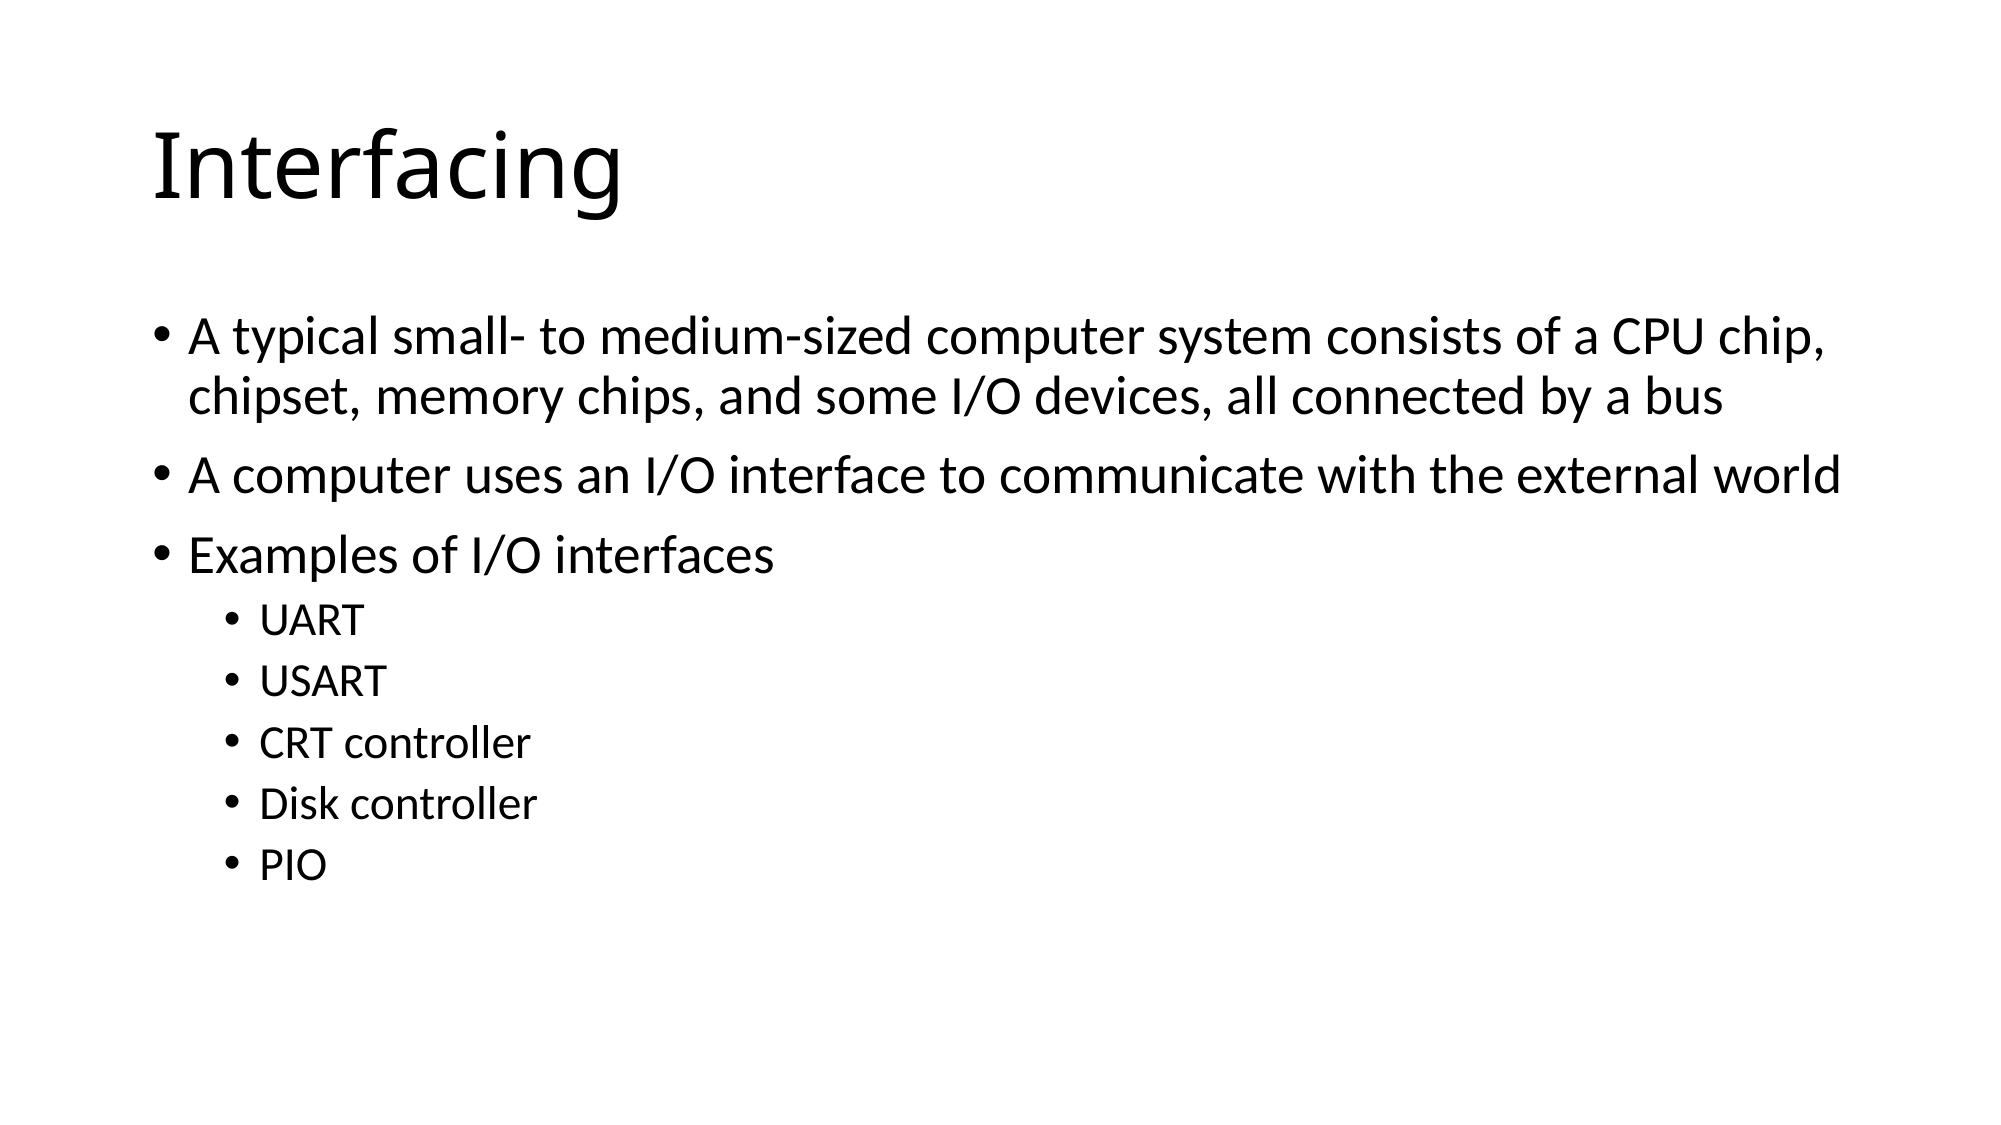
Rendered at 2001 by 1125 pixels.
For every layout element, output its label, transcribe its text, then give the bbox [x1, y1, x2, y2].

title Interfacing [137, 59, 1863, 278]
list A typical small- to medium-sized computer system consists of a CPU chip, chipset, memory chips, and some I/O devices, all connected by a bus A computer uses an I/O interface to communicate with the external world Examples of I/O interfaces UART USART CRT controller Disk controller PIO [137, 299, 1863, 1014]
